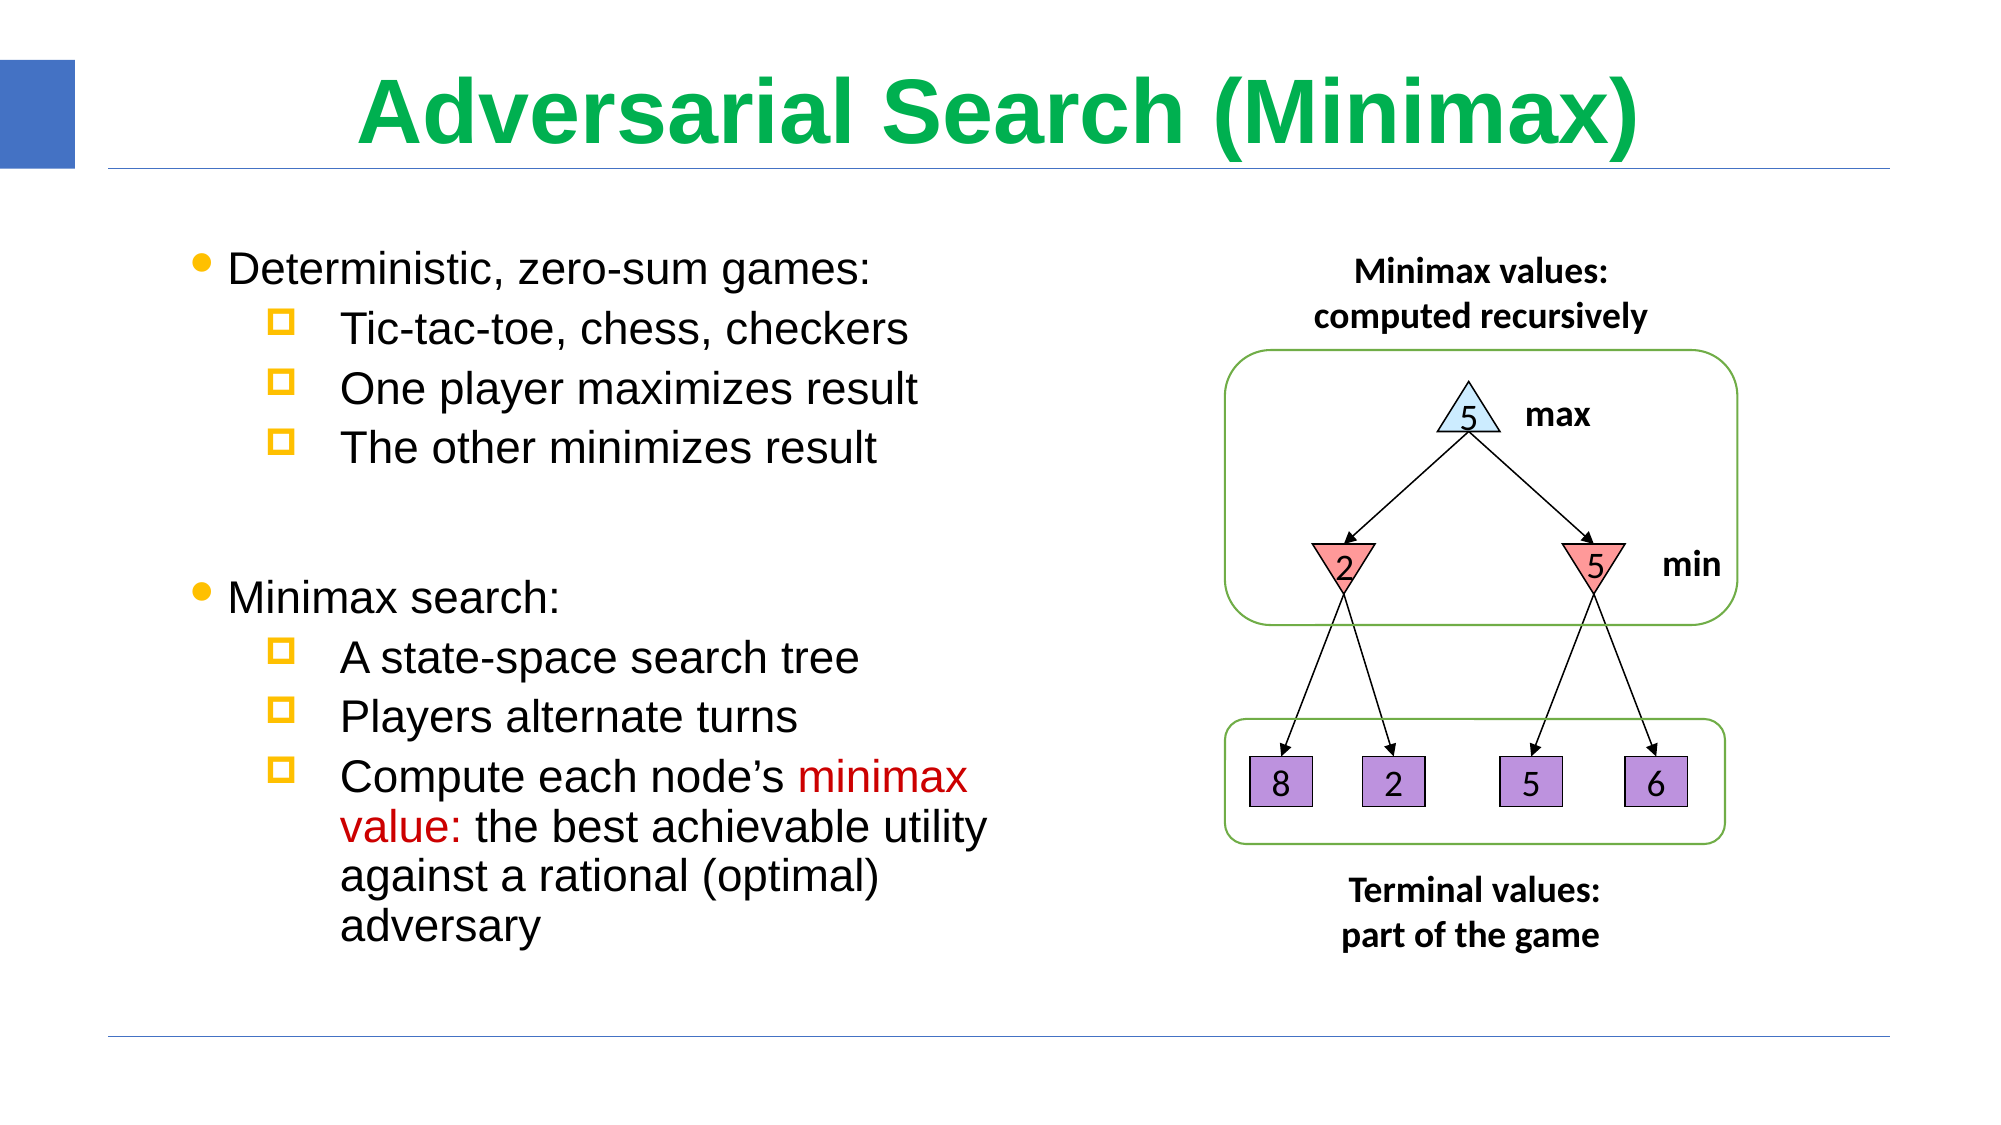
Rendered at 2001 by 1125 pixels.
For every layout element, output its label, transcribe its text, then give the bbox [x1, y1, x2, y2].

text_box min [1738, 531, 1747, 592]
list Deterministic, zero-sum games: Tic-tac-toe, chess, checkers One player maximizes result The other minimizes result Minimax search: A state-space search tree Players alternate turns Compute each node’s minimax value: the best achievable utility against a rational (optimal) adversary [174, 237, 1075, 980]
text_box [1224, 237, 1738, 625]
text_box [1343, 625, 1394, 718]
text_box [1531, 625, 1593, 718]
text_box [1281, 625, 1343, 718]
title Adversarial Search (Minimax) [136, 50, 1862, 179]
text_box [1593, 625, 1657, 718]
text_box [1224, 718, 1725, 963]
